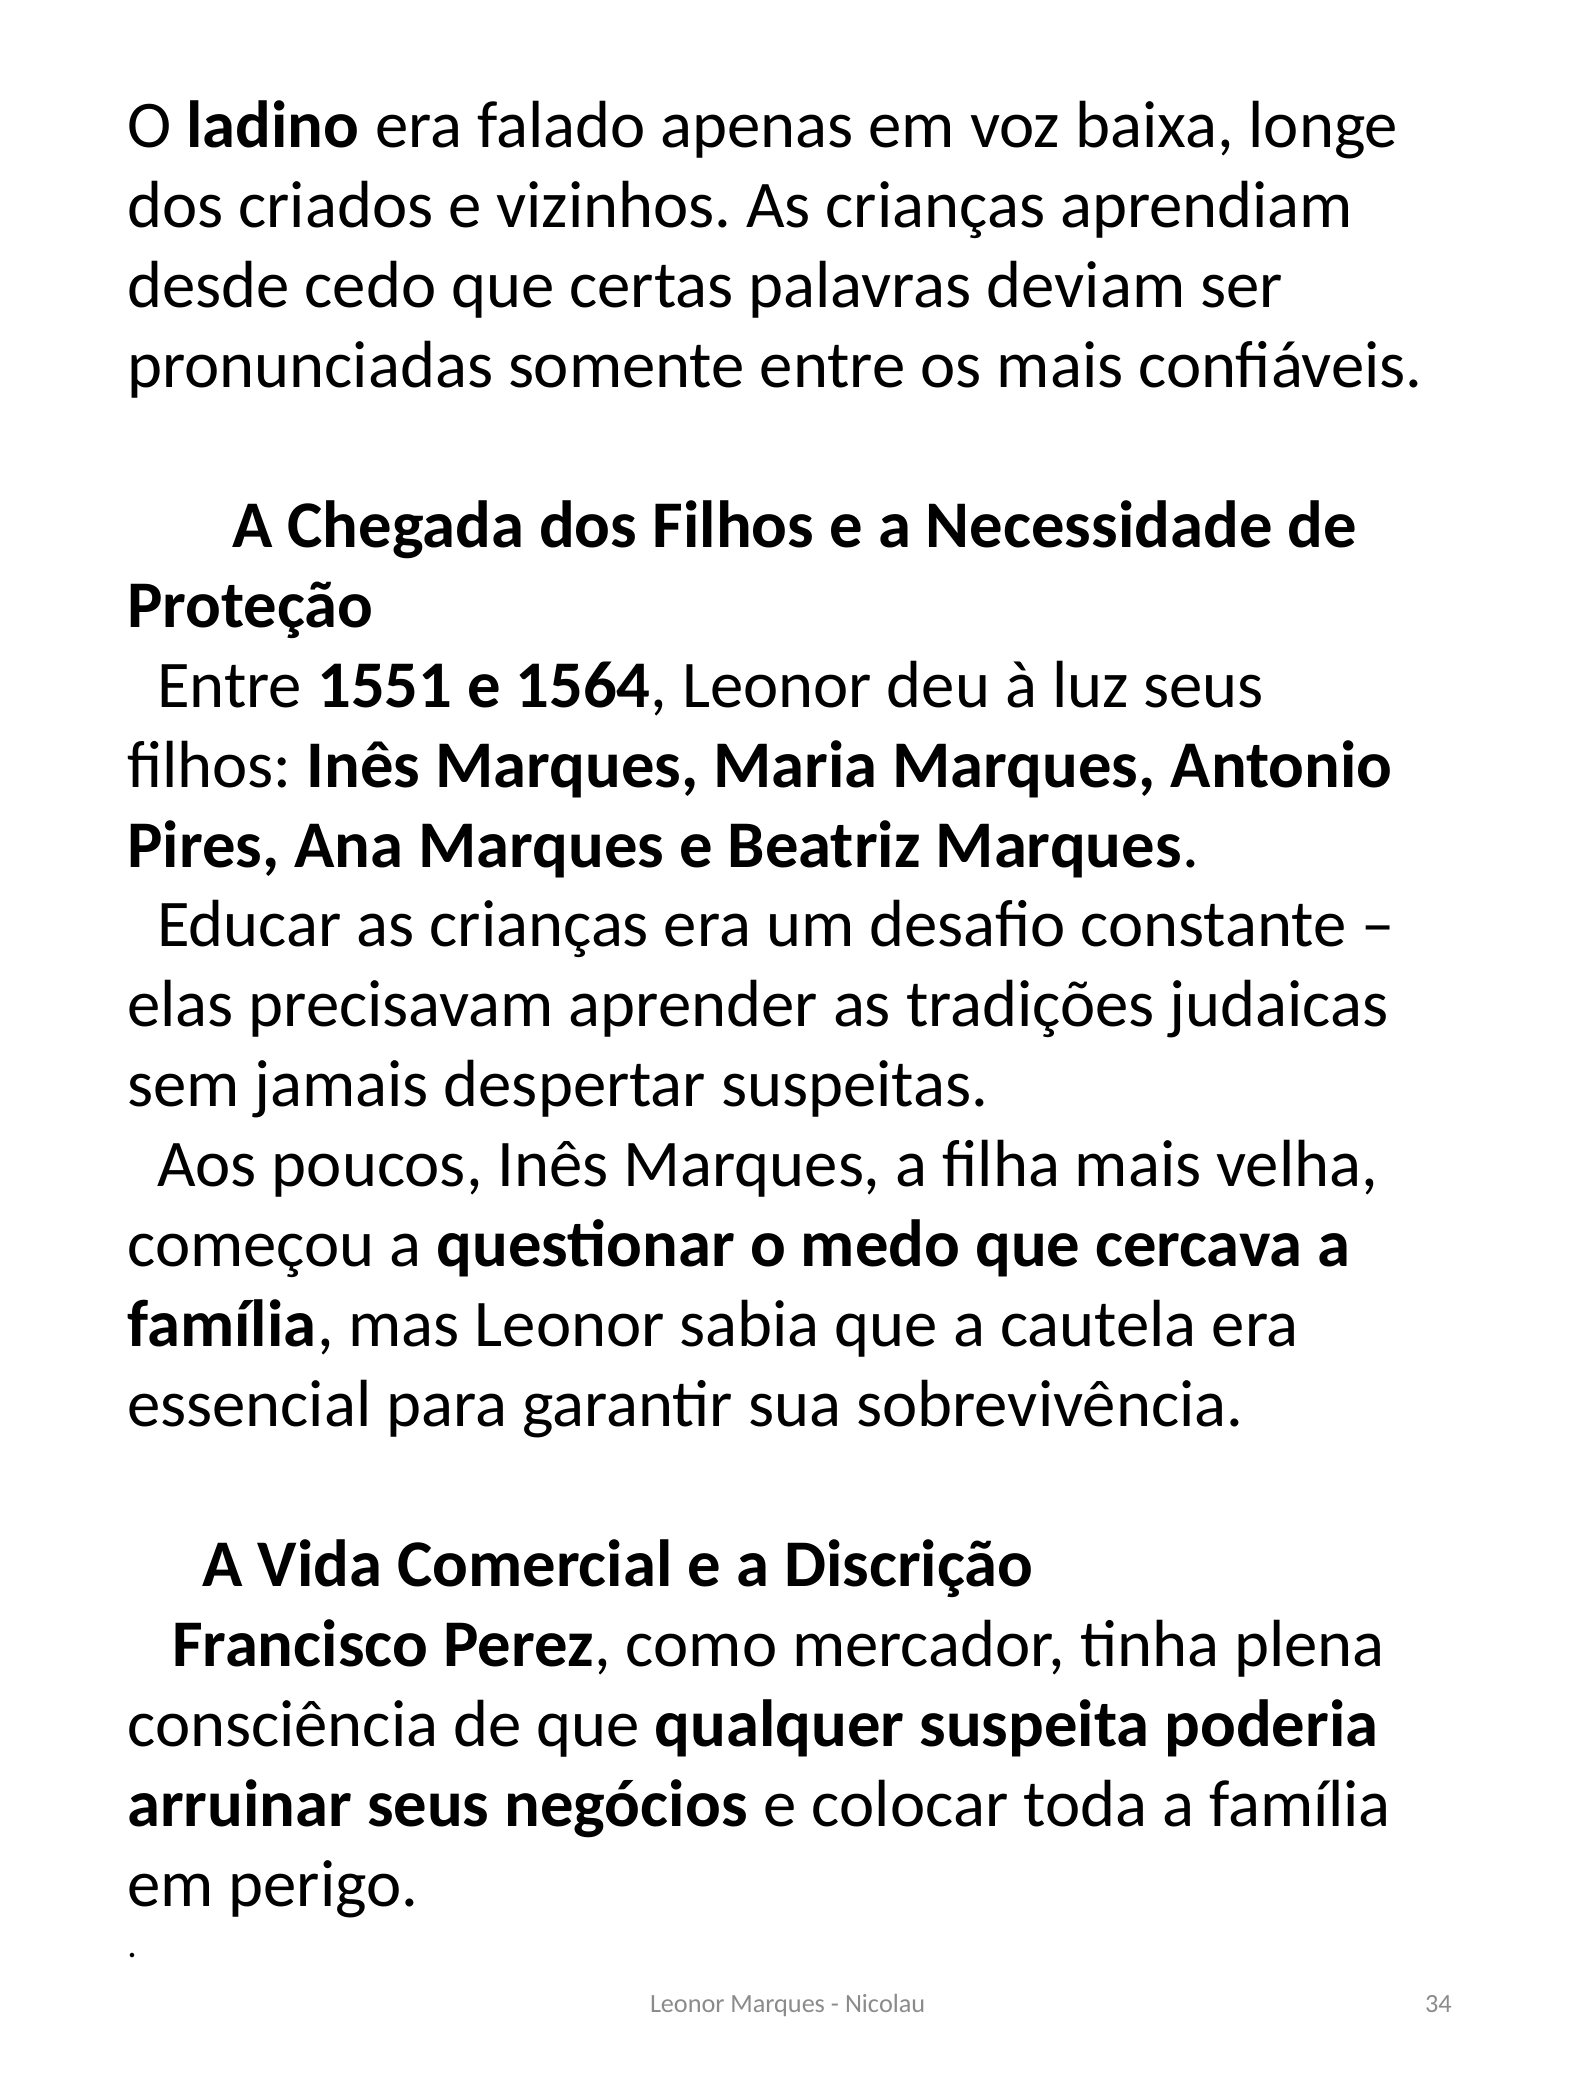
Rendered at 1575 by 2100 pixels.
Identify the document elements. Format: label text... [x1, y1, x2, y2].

text_box O ladino era falado apenas em voz baixa, longe dos criados e vizinhos. As crianças aprendiam desde cedo que certas palavras deviam ser pronunciadas somente entre os mais confiáveis. A Chegada dos Filhos e a Necessidade de Proteção Entre 1551 e 1564, Leonor deu à luz seus filhos: Inês Marques, Maria Marques, Antonio Pires, Ana Marques e Beatriz Marques. Educar as crianças era um desafio constante – elas precisavam aprender as tradições judaicas sem jamais despertar suspeitas. Aos poucos, Inês Marques, a filha mais velha, começou a questionar o medo que cercava a família, mas Leonor sabia que a cautela era essencial para garantir sua sobrevivência. A Vida Comercial e a Discrição Francisco Perez, como mercador, tinha plena consciência de que qualquer suspeita poderia arruinar seus negócios e colocar toda a família em perigo. . [112, 73, 1459, 1973]
footer Leonor Marques - Nicolau [521, 1946, 1054, 2059]
slide_number 34 [1112, 1946, 1467, 2059]
